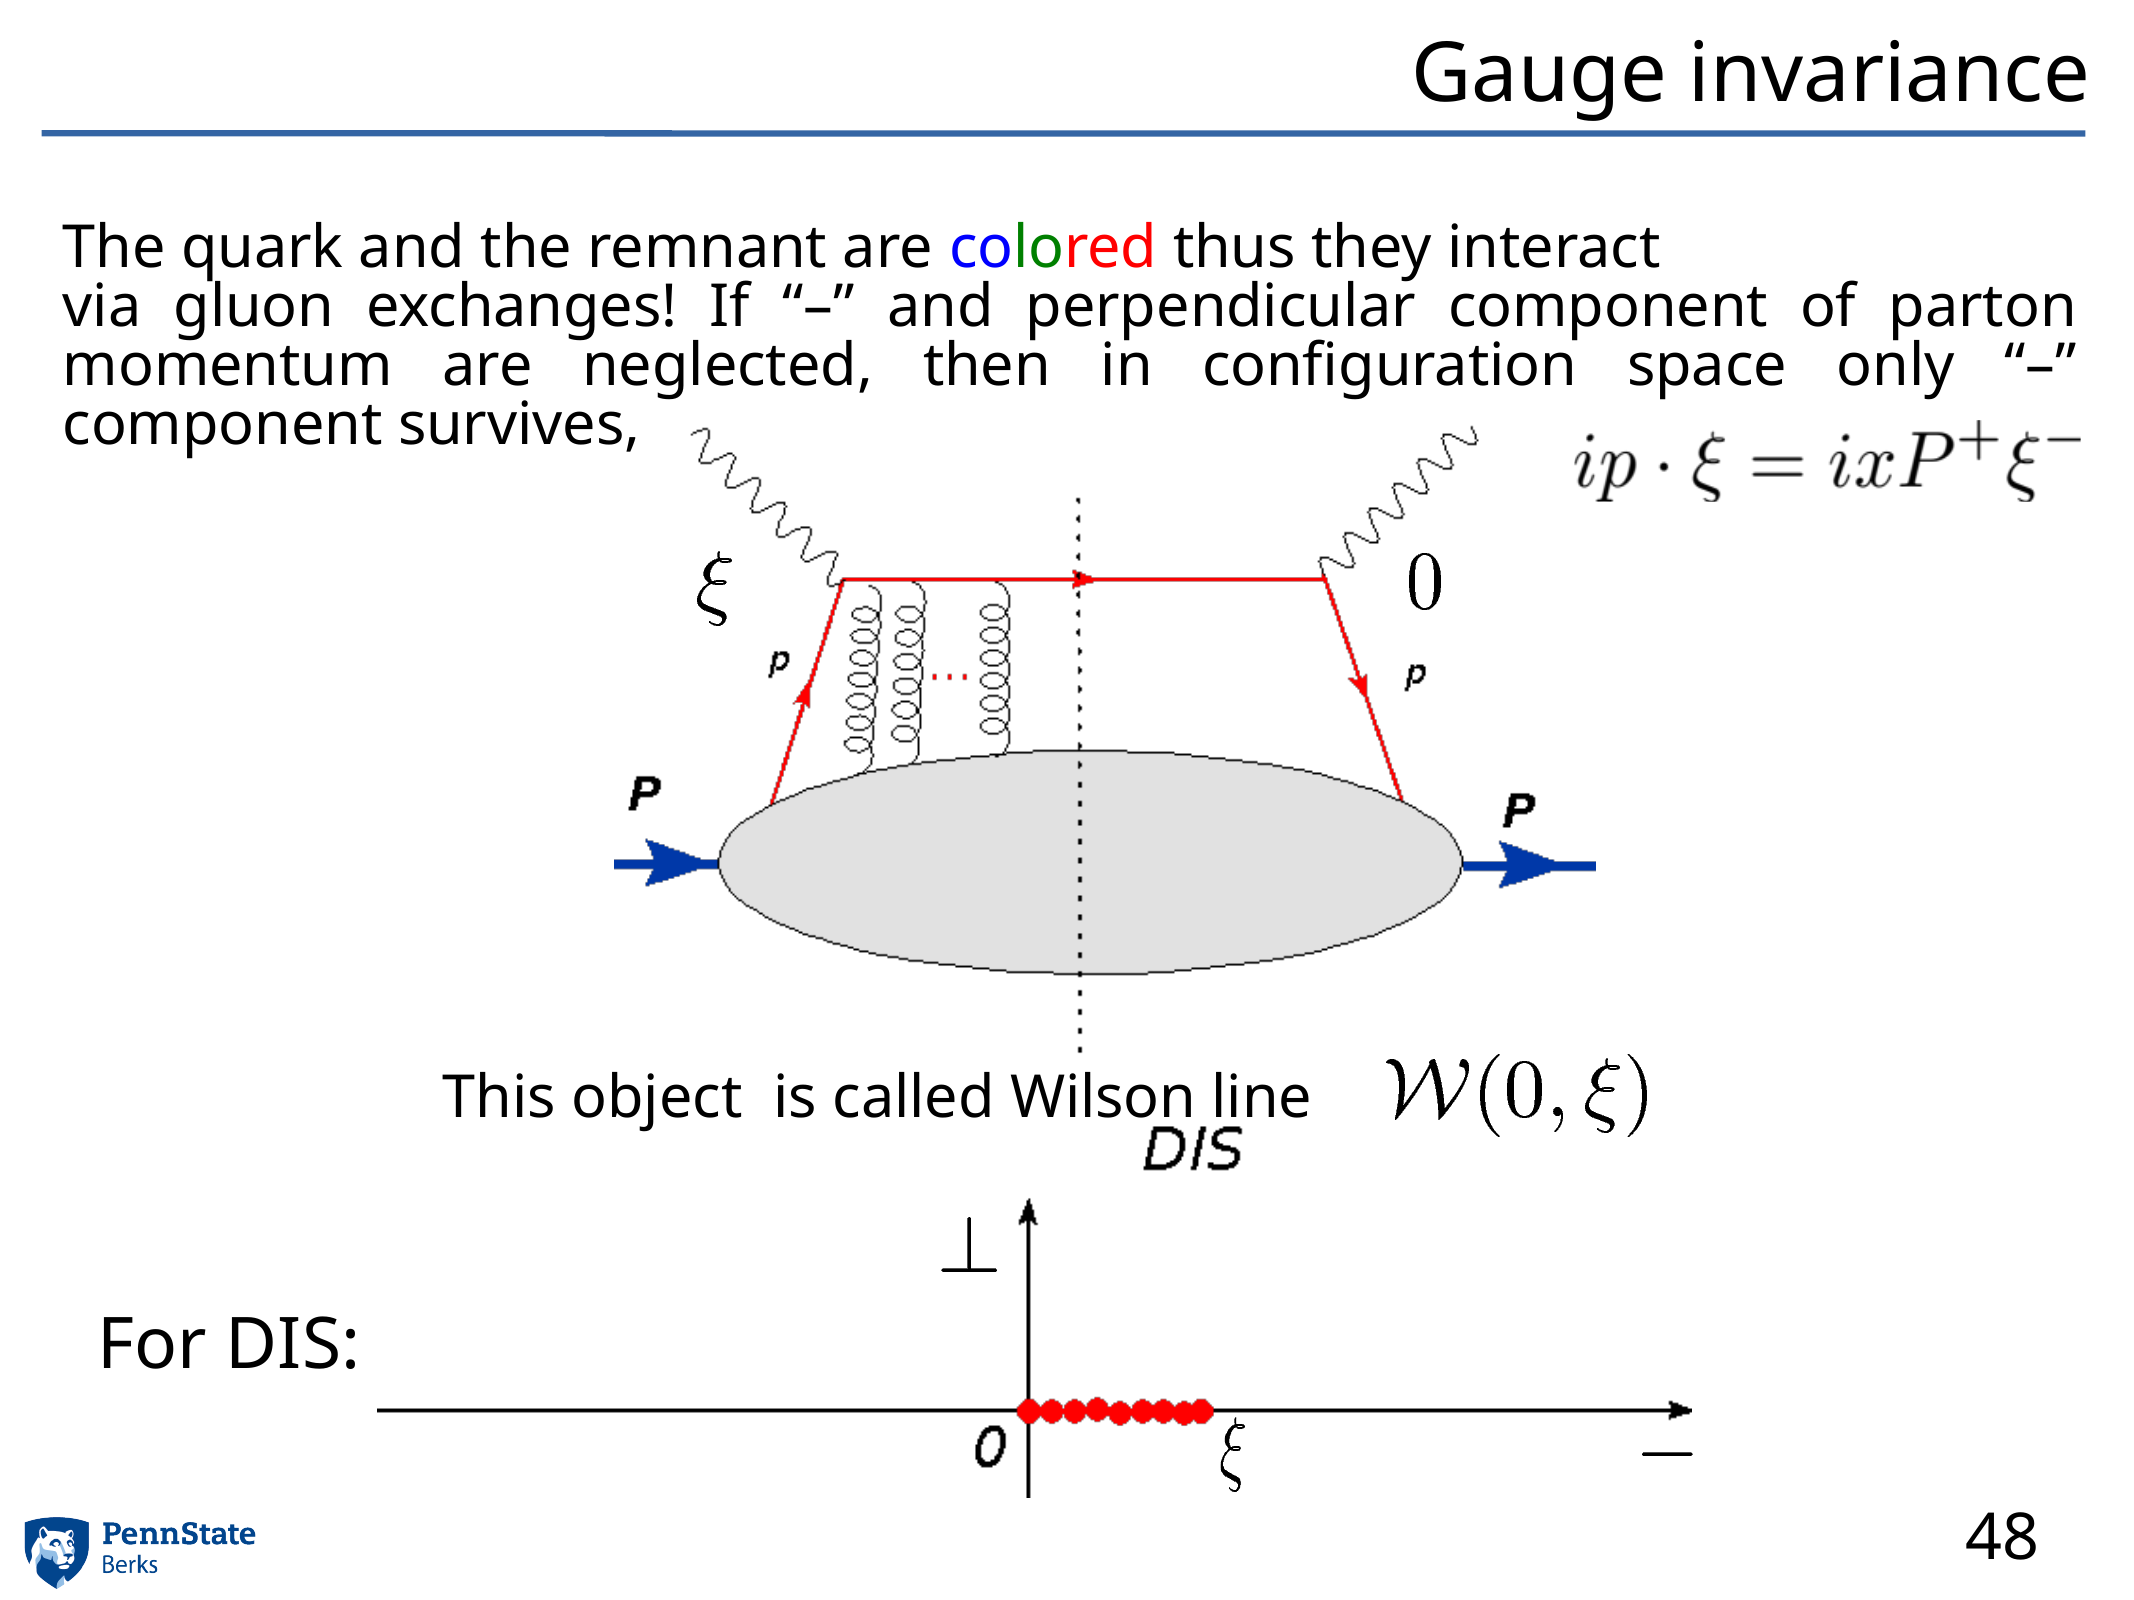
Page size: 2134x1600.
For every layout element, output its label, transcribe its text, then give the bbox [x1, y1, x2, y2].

text_box Gauge invariance [41, 25, 2133, 236]
picture [17, 1511, 260, 1595]
picture [377, 419, 2081, 1503]
text_box This object is called Wilson line [125, 1049, 1377, 1143]
text_box For DIS: [76, 1301, 331, 1387]
text_box The quark and the remnant are colored thus they interact via gluon exchanges! If “–” and perpendicular component of parton momentum are neglected, then in configuration space only “–” component survives, [41, 210, 2100, 872]
